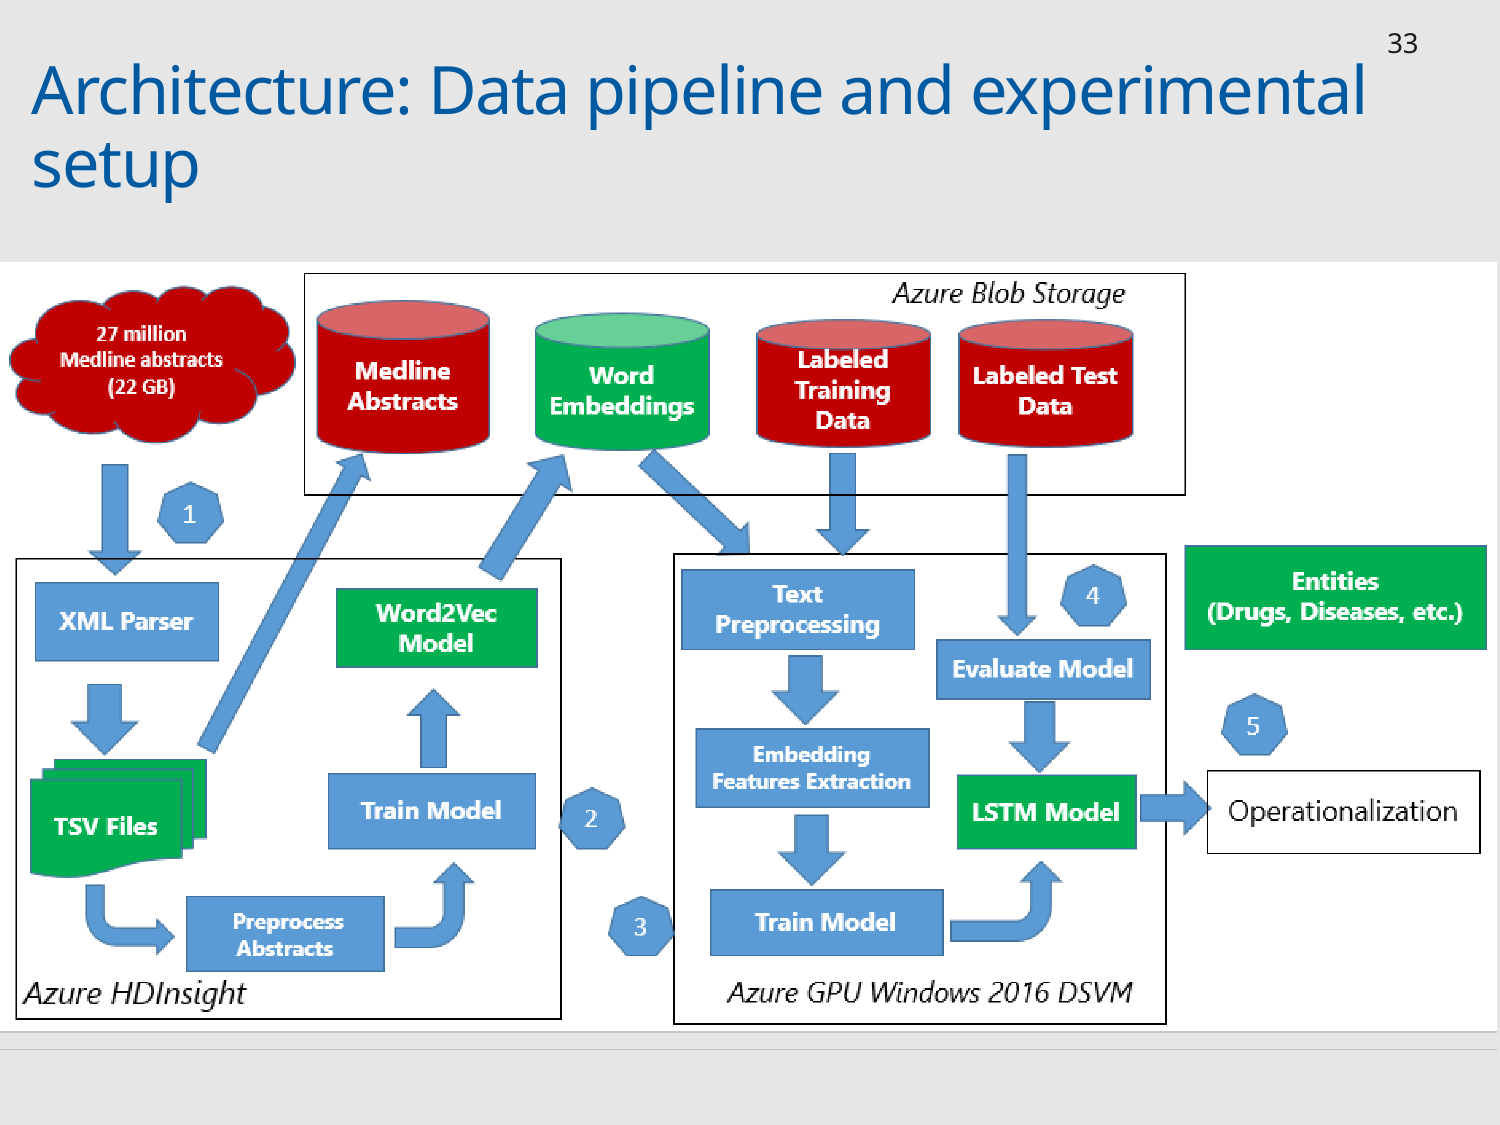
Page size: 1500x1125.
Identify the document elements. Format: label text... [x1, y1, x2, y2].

title Architecture: Data pipeline and experimental setup [7, 42, 1442, 191]
picture [0, 262, 1498, 1053]
text_box 33 [1365, 9, 1500, 78]
